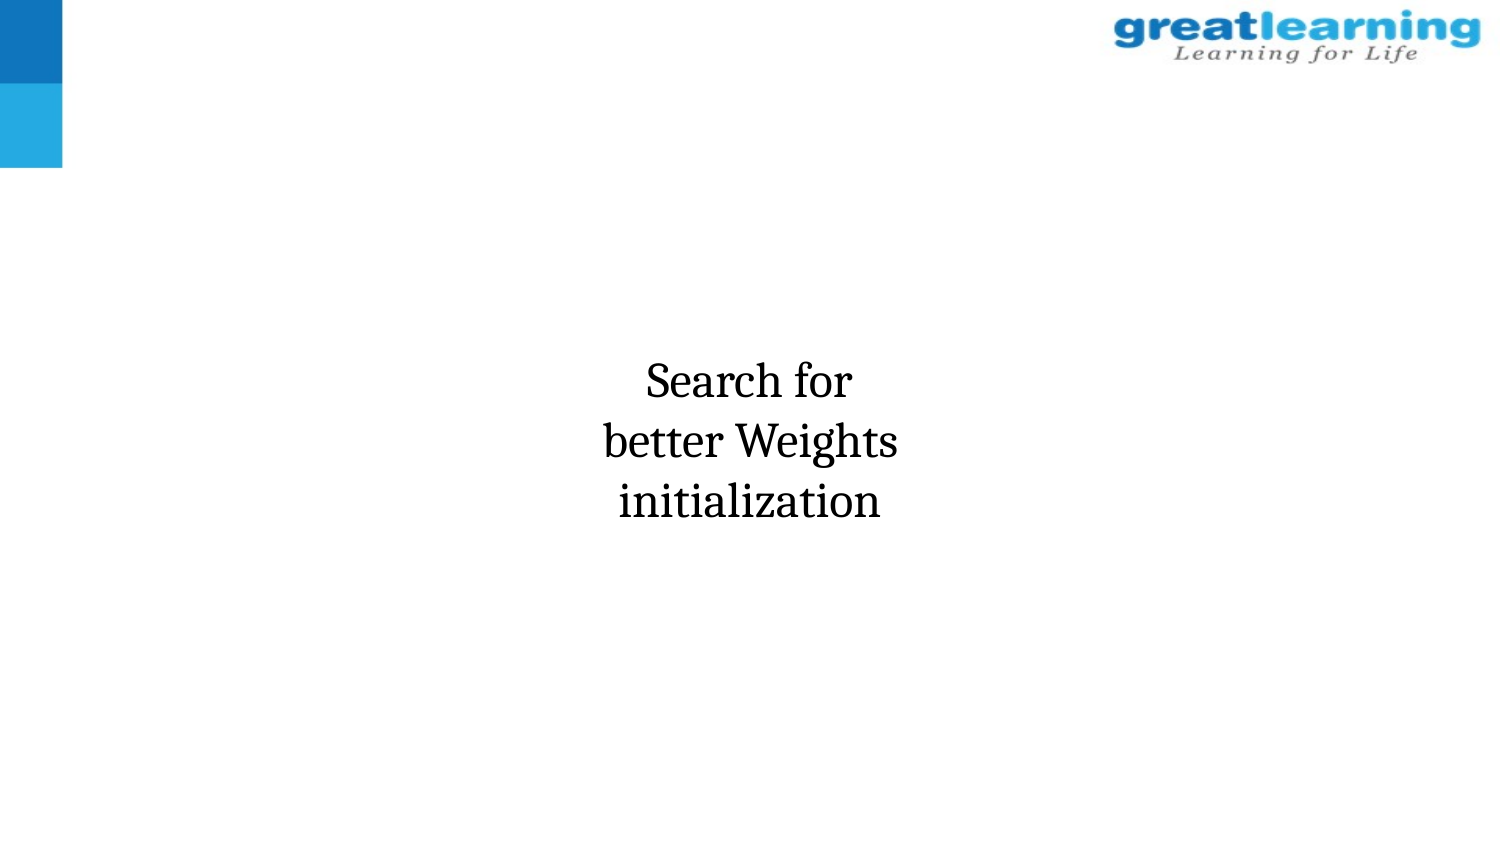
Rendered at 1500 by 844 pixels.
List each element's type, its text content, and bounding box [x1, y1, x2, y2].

picture [0, 0, 1500, 844]
text_box Search for better Weights initialization [565, 313, 934, 563]
